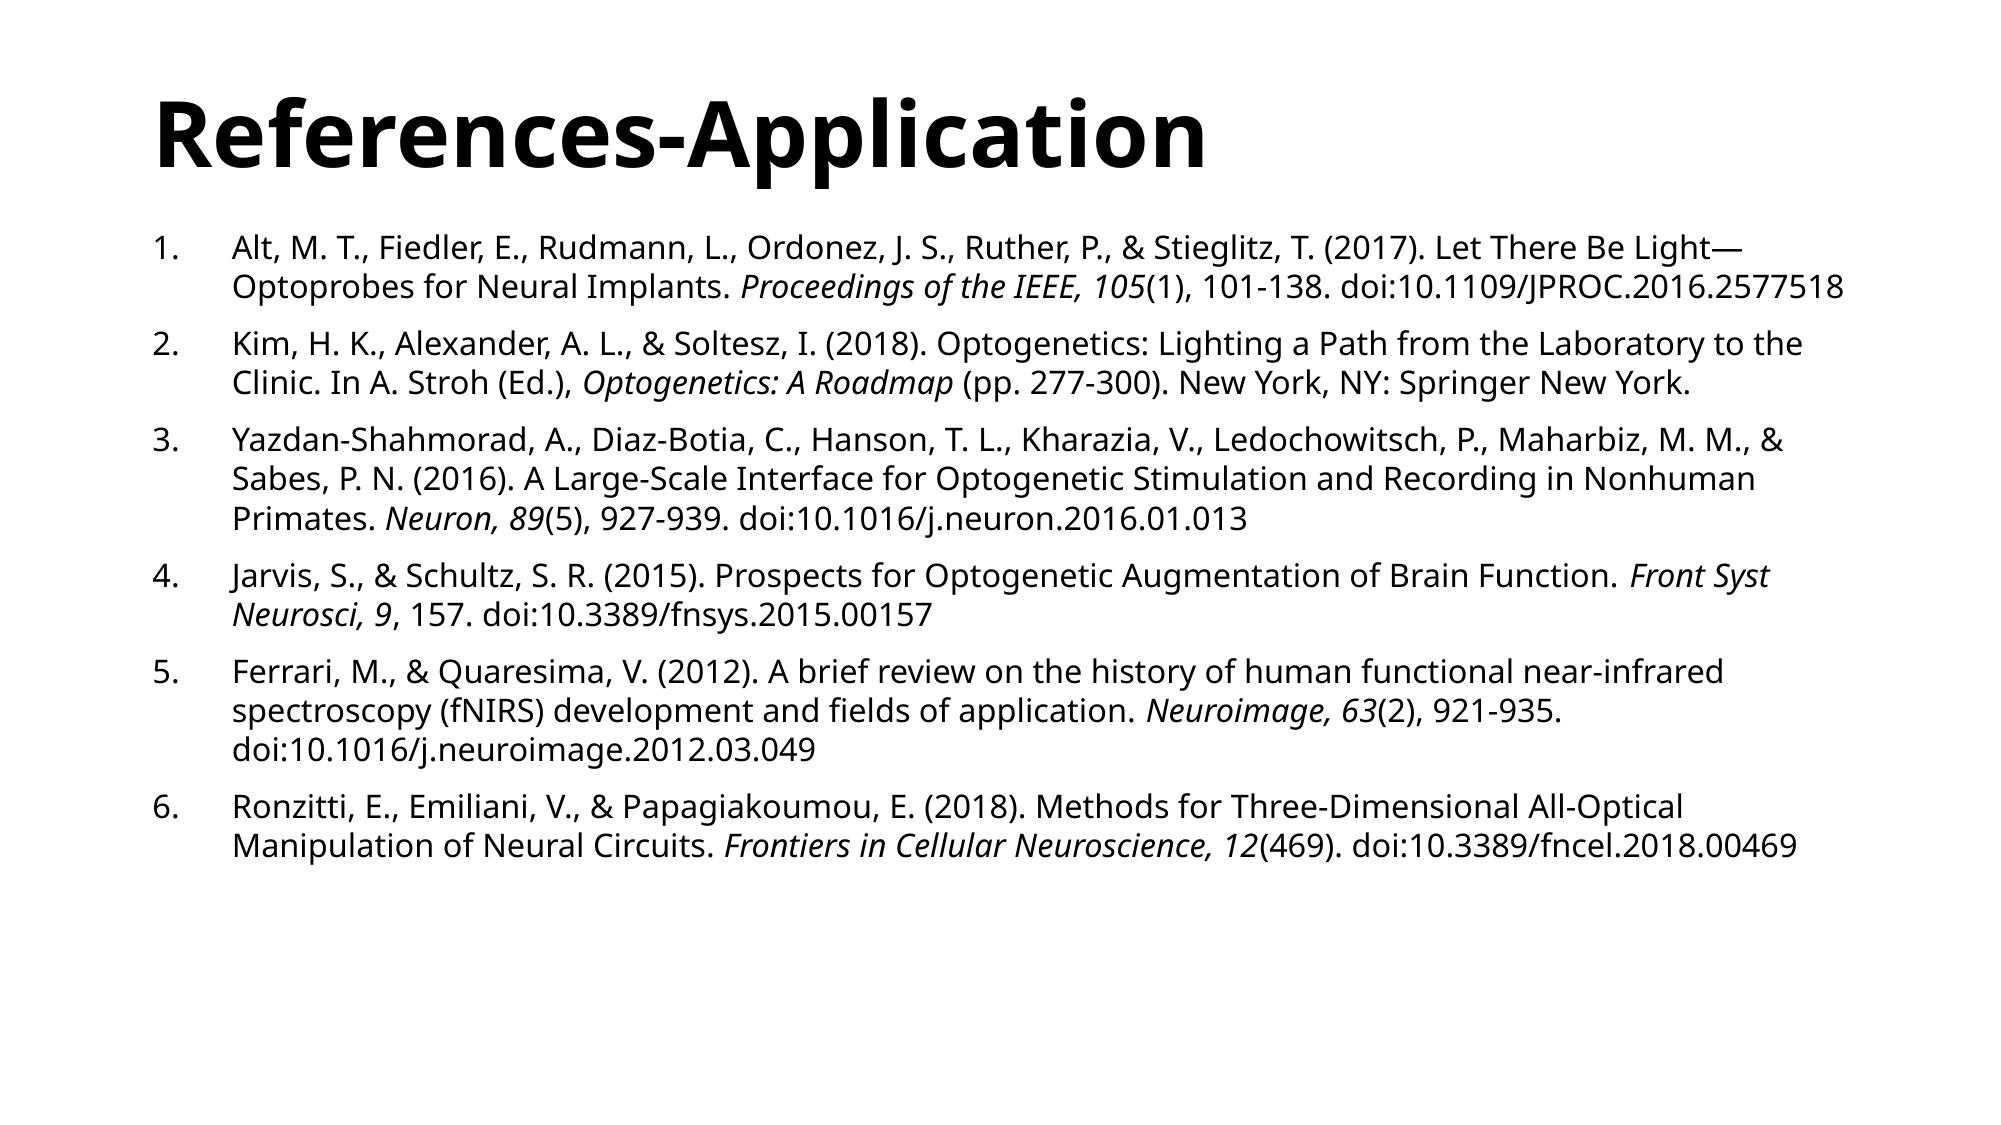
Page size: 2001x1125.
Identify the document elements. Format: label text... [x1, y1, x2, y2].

title References-Application [137, 28, 1863, 218]
list Alt, M. T., Fiedler, E., Rudmann, L., Ordonez, J. S., Ruther, P., & Stieglitz, T. (2017). Let There Be Light—Optoprobes for Neural Implants. Proceedings of the IEEE, 105(1), 101-138. doi:10.1109/JPROC.2016.2577518 Kim, H. K., Alexander, A. L., & Soltesz, I. (2018). Optogenetics: Lighting a Path from the Laboratory to the Clinic. In A. Stroh (Ed.), Optogenetics: A Roadmap (pp. 277-300). New York, NY: Springer New York. Yazdan-Shahmorad, A., Diaz-Botia, C., Hanson, T. L., Kharazia, V., Ledochowitsch, P., Maharbiz, M. M., & Sabes, P. N. (2016). A Large-Scale Interface for Optogenetic Stimulation and Recording in Nonhuman Primates. Neuron, 89(5), 927-939. doi:10.1016/j.neuron.2016.01.013 Jarvis, S., & Schultz, S. R. (2015). Prospects for Optogenetic Augmentation of Brain Function. Front Syst Neurosci, 9, 157. doi:10.3389/fnsys.2015.00157 Ferrari, M., & Quaresima, V. (2012). A brief review on the history of human functional near-infrared spectroscopy (fNIRS) development and fields of application. Neuroimage, 63(2), 921-935. doi:10.1016/j.neuroimage.2012.03.049 Ronzitti, E., Emiliani, V., & Papagiakoumou, E. (2018). Methods for Three-Dimensional All-Optical Manipulation of Neural Circuits. Frontiers in Cellular Neuroscience, 12(469). doi:10.3389/fncel.2018.00469 [137, 218, 1863, 933]
